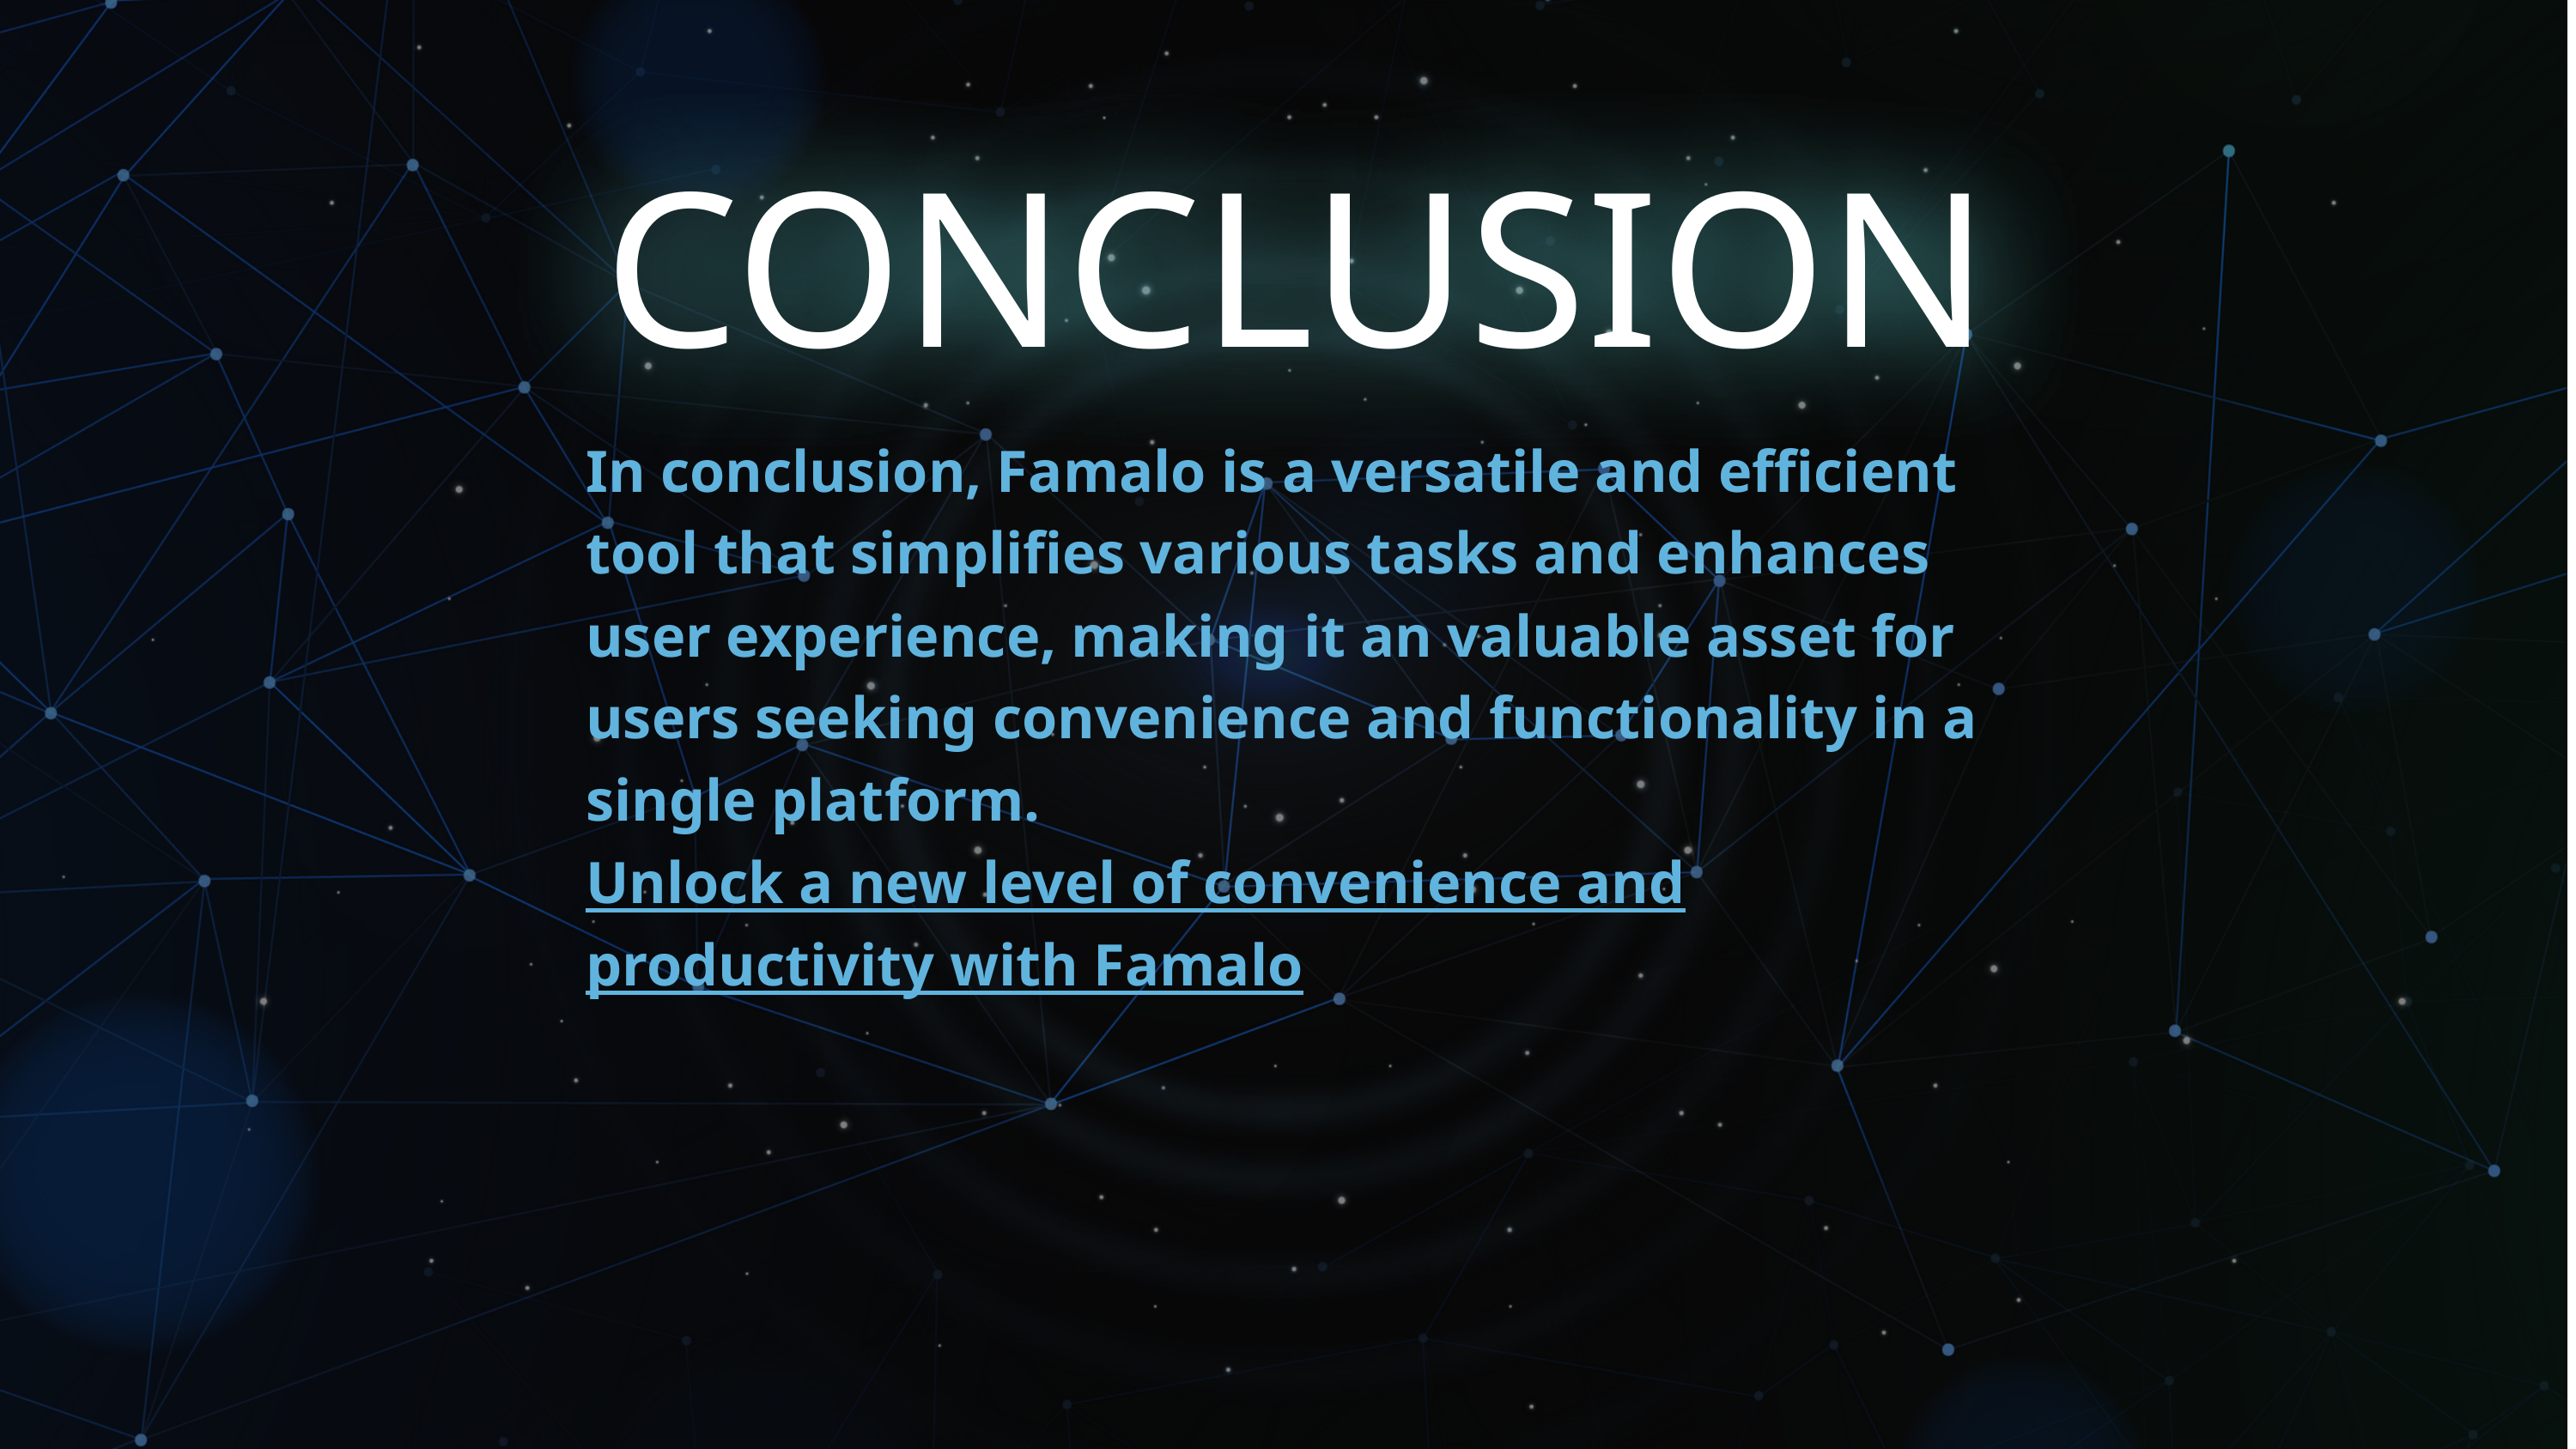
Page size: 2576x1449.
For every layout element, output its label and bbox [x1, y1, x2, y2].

text_box [0, 0, 2568, 1449]
